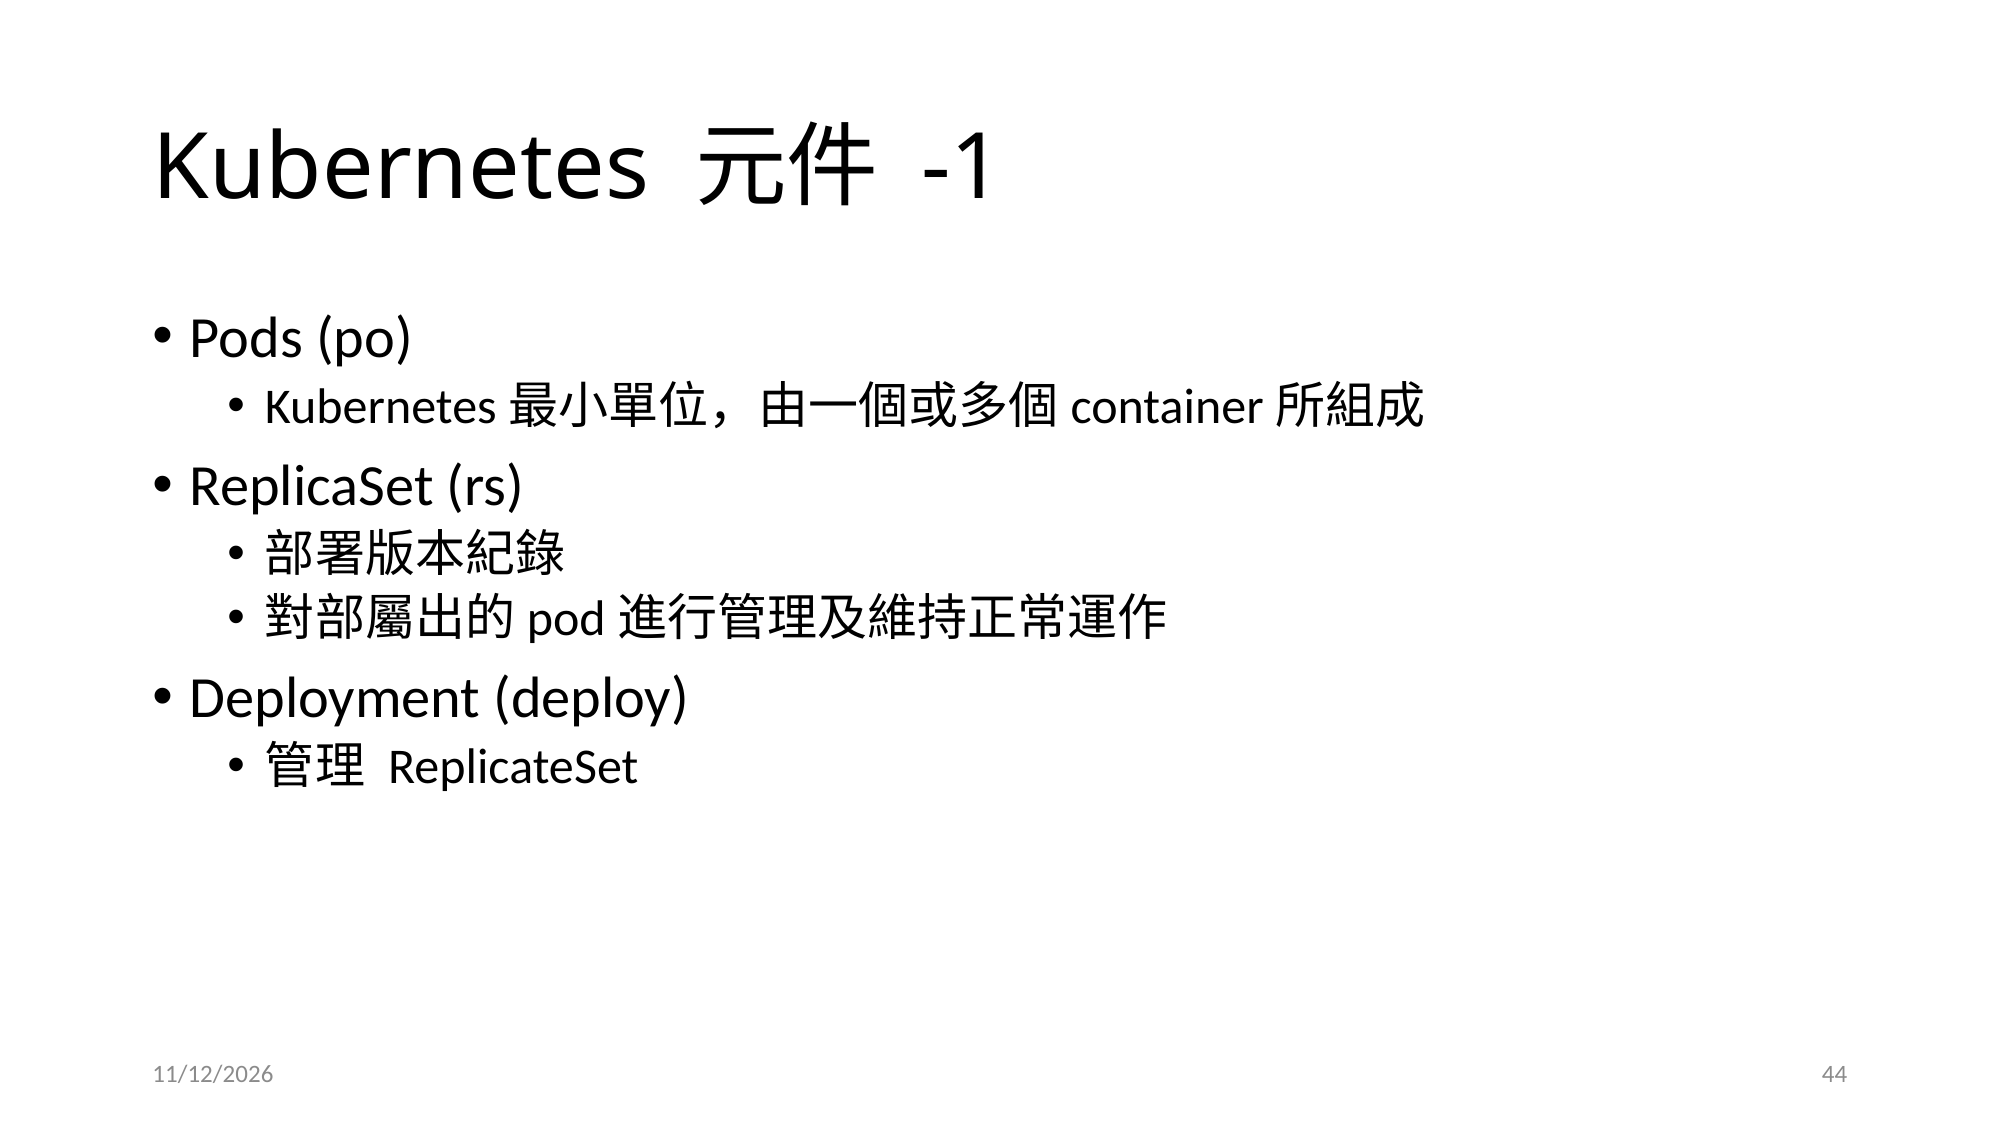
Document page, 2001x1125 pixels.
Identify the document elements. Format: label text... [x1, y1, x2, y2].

list Pods (po) Kubernetes最小單位，由一個或多個container所組成 ReplicaSet (rs) 部署版本紀錄 對部屬出的pod進行管理及維持正常運作 Deployment (deploy) 管理 ReplicateSet [137, 299, 1863, 1014]
slide_number 44 [1412, 1042, 1863, 1103]
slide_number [137, 1042, 588, 1103]
title Kubernetes 元件 -1 [137, 59, 1863, 278]
